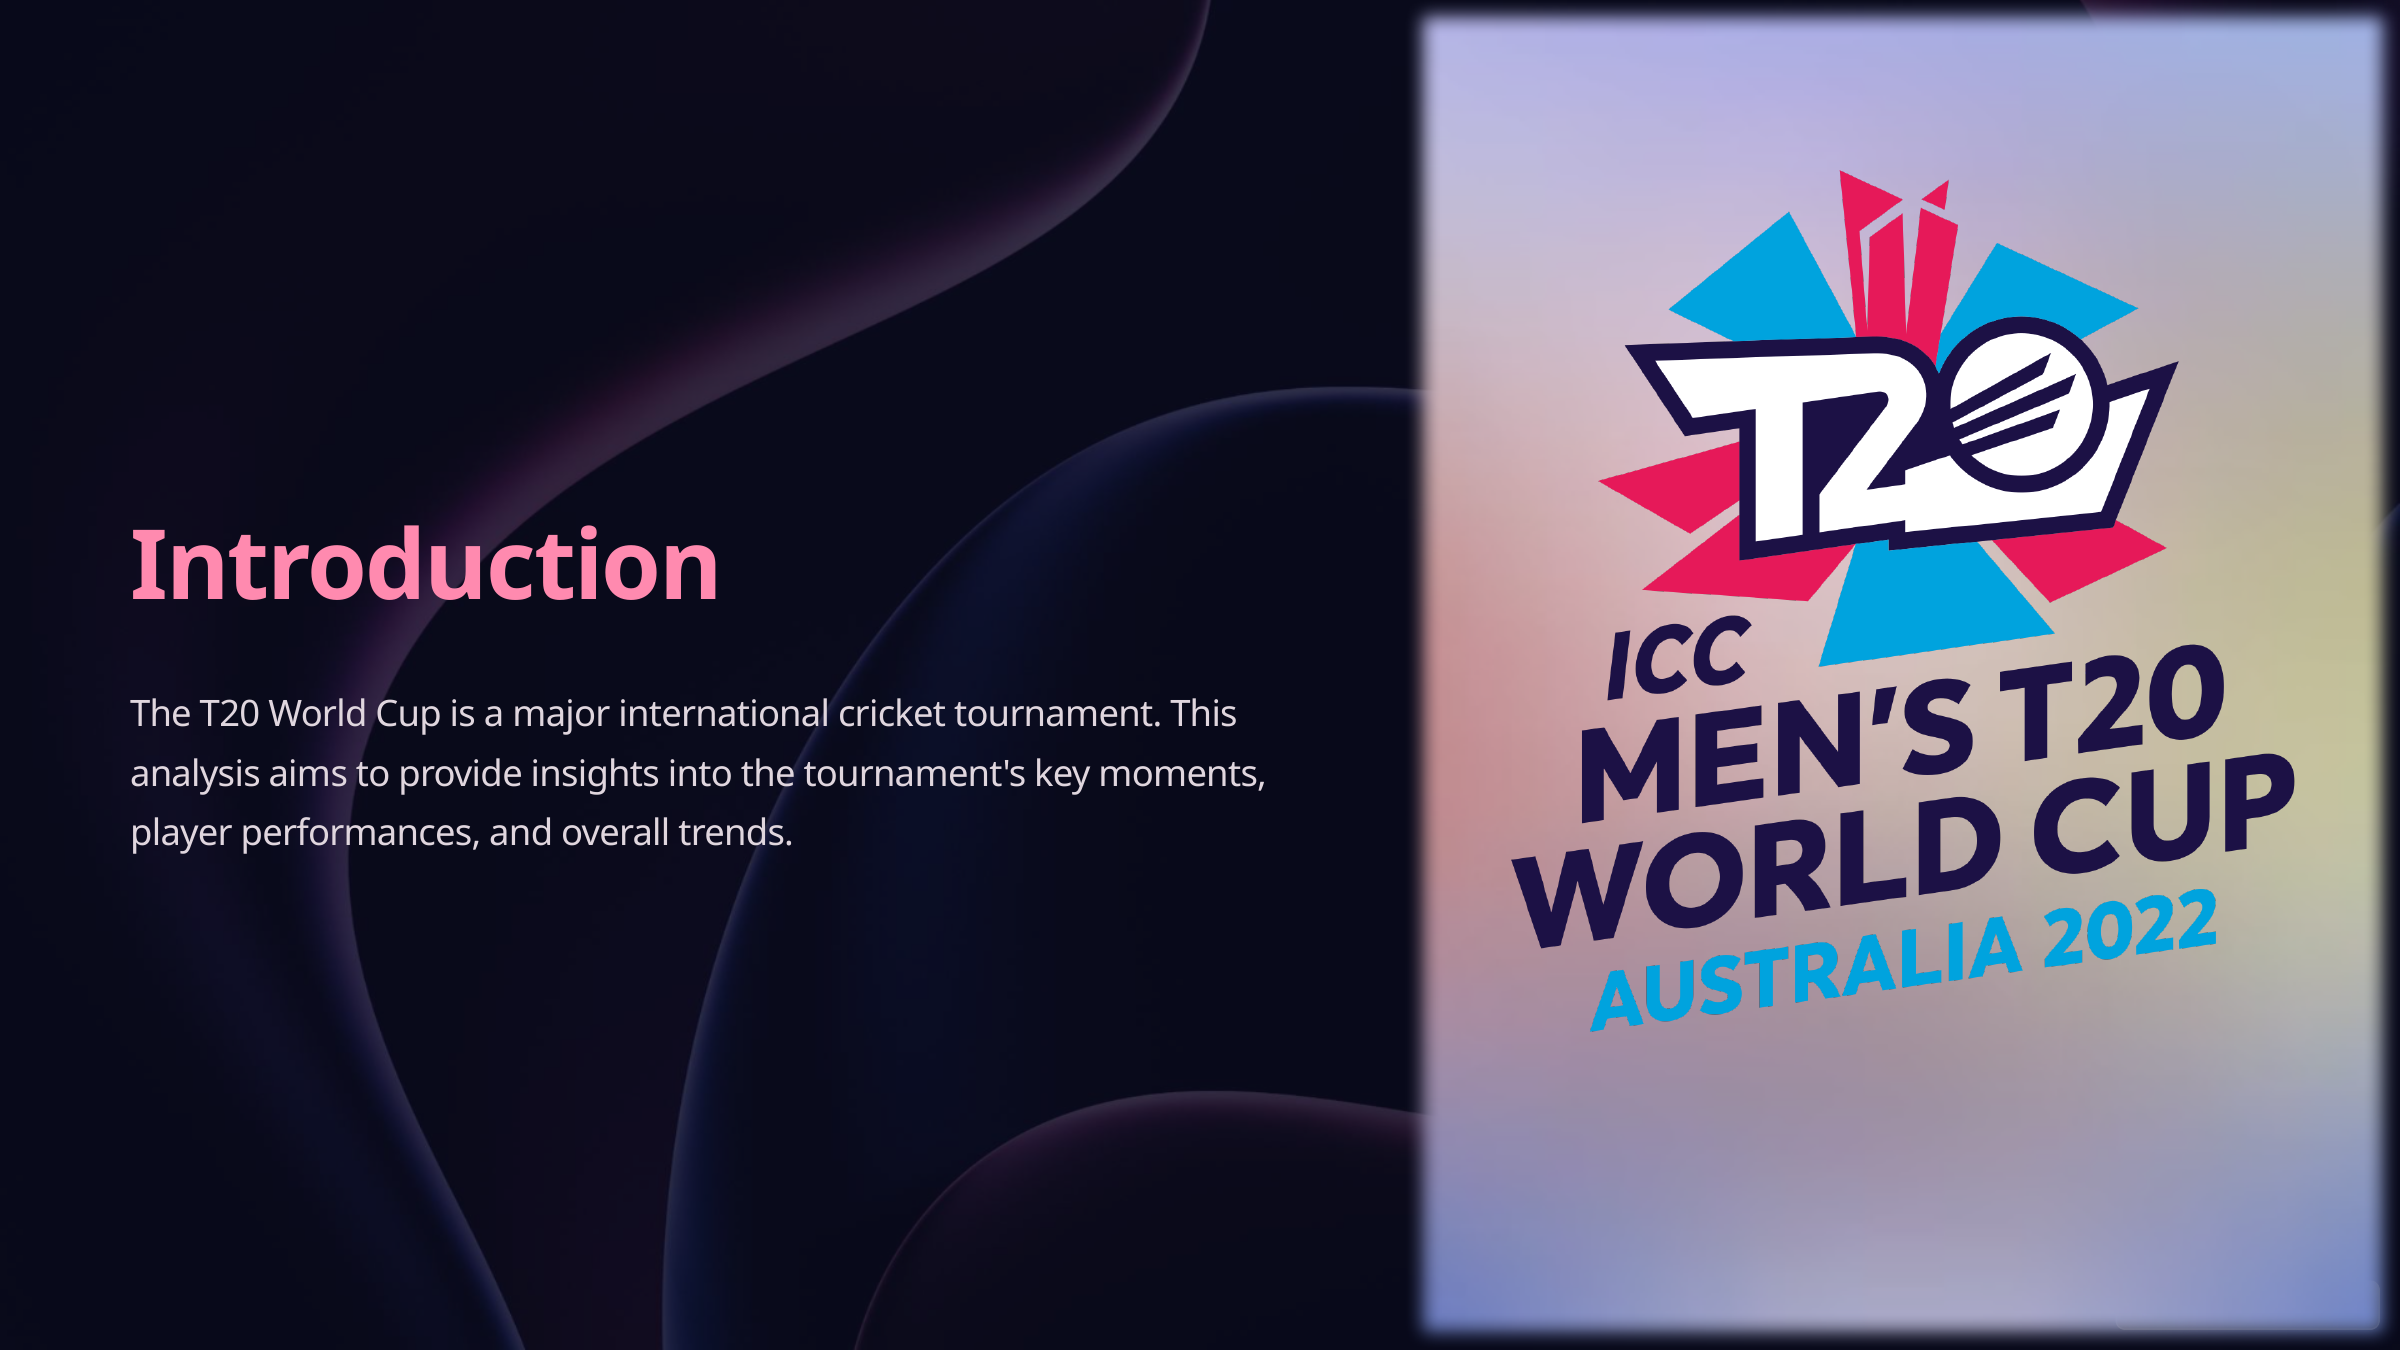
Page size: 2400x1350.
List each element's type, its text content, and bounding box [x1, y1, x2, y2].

text_box The T20 World Cup is a major international cricket tournament. This analysis aims to provide insights into the tournament's key moments, player performances, and overall trends. [130, 674, 1370, 854]
text_box Introduction [130, 496, 1107, 619]
picture [1405, 0, 2400, 1350]
